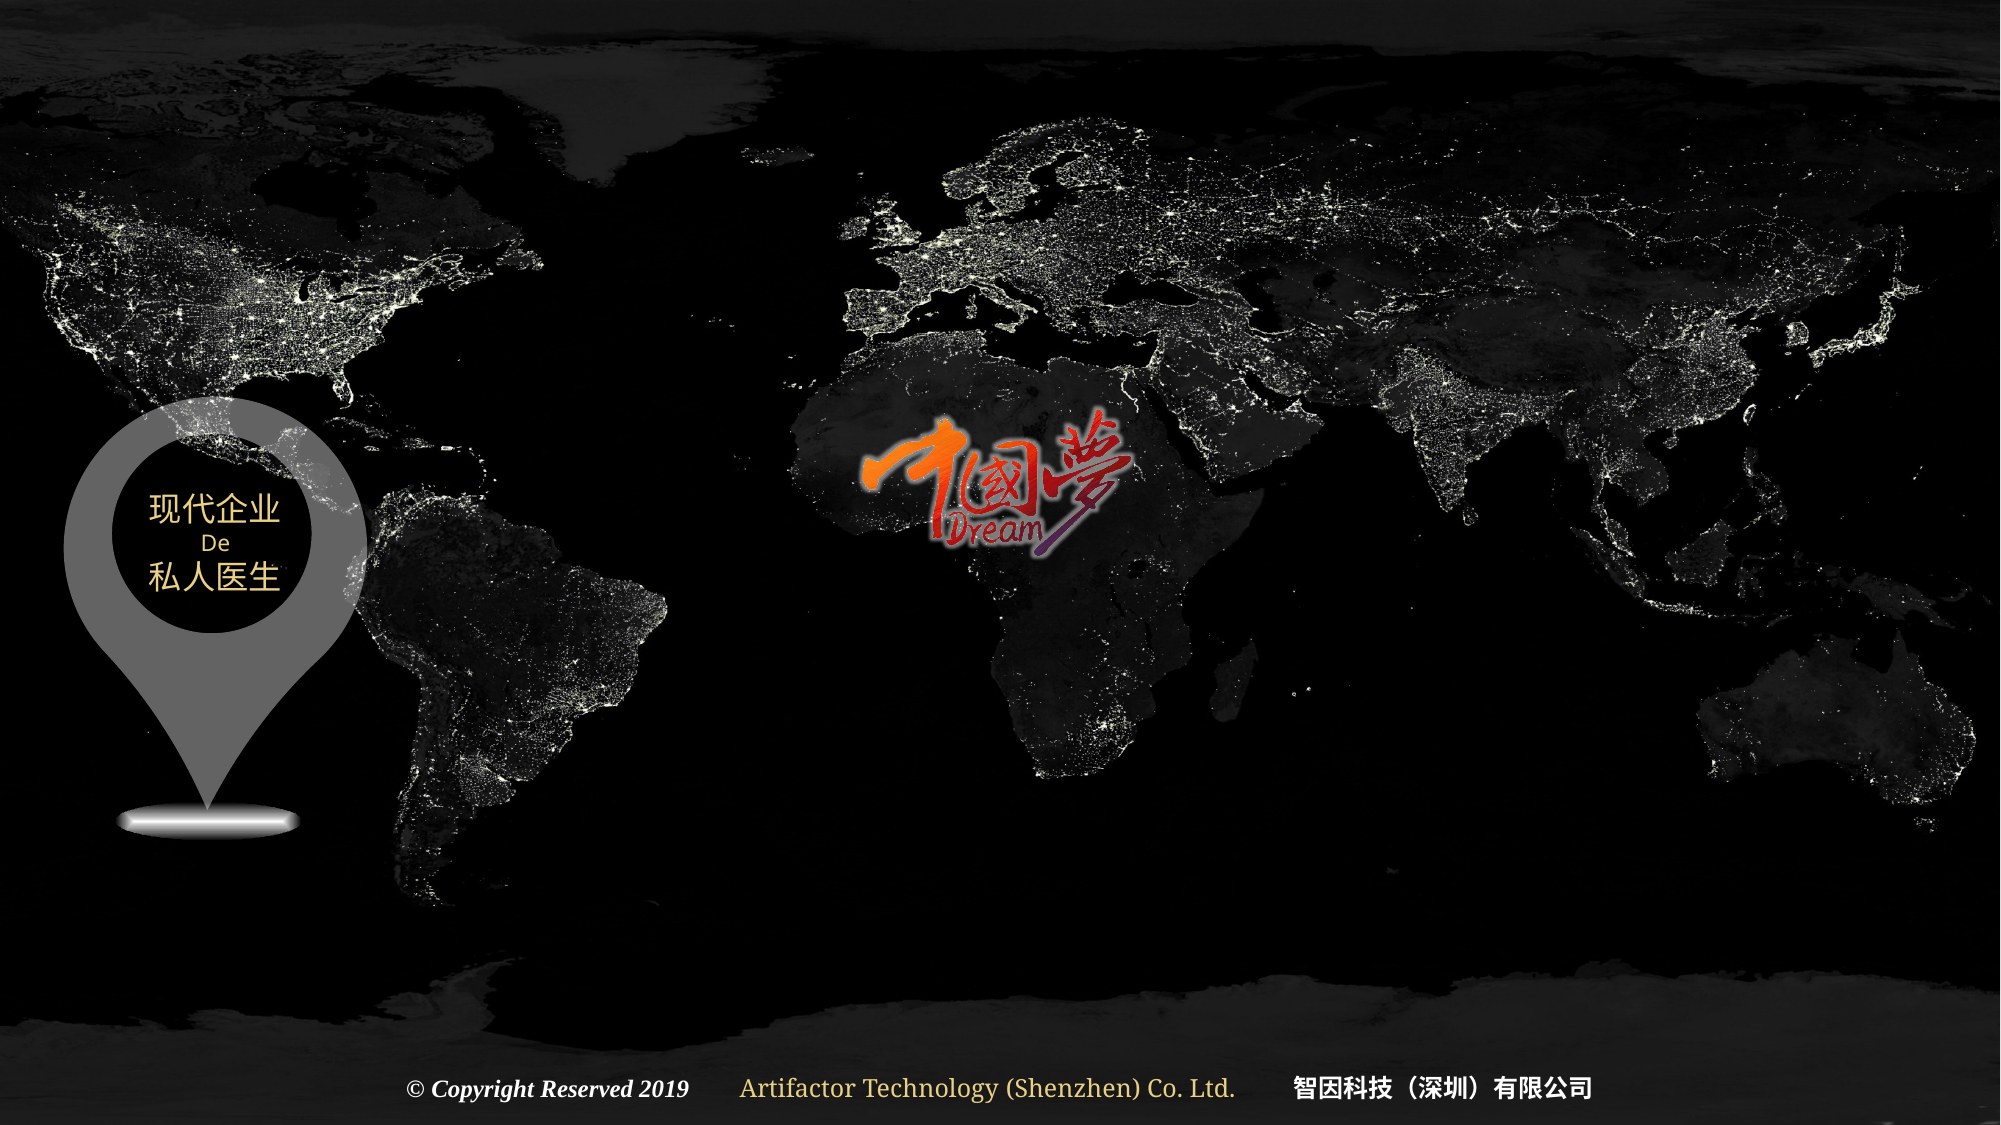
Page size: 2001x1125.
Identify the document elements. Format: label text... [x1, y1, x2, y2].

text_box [1235, 351, 1593, 872]
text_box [783, 285, 1216, 900]
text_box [396, 351, 755, 872]
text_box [1612, 396, 1916, 840]
text_box © Copyright Reserved 2019 Artifactor Technology (Shenzhen) Co. Ltd. 智因科技（深圳）有限公司 [0, 1065, 2000, 1111]
picture [0, 0, 2001, 1125]
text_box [63, 396, 368, 840]
